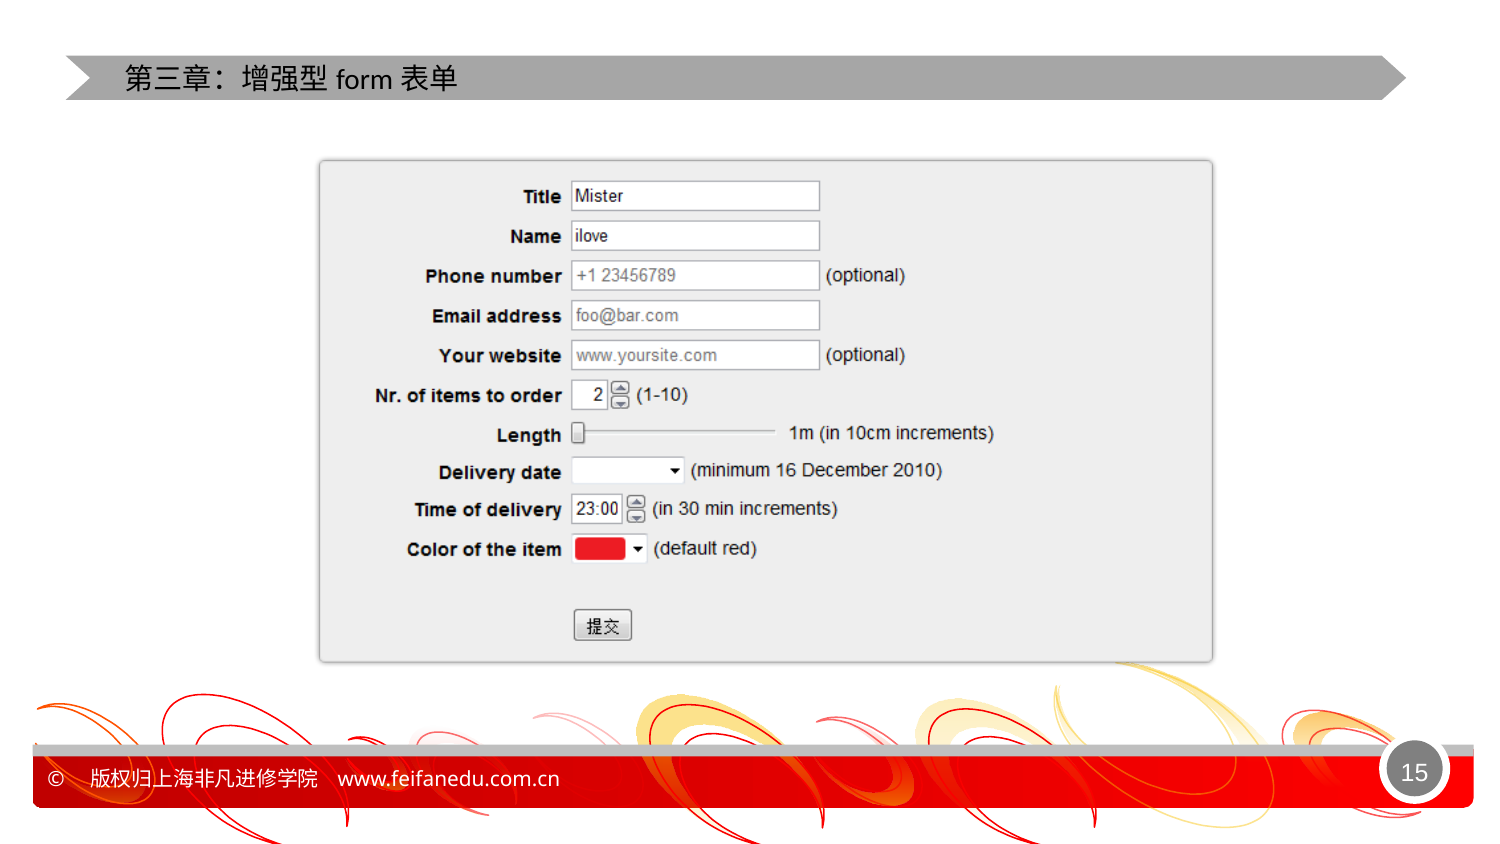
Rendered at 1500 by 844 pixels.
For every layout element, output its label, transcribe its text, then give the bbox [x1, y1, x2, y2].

text_box [474, 55, 1407, 100]
text_box [65, 55, 109, 100]
slide_number 15 [1379, 748, 1451, 800]
picture [300, 141, 1244, 703]
text_box 第三章：增强型form表单 [109, 52, 474, 103]
